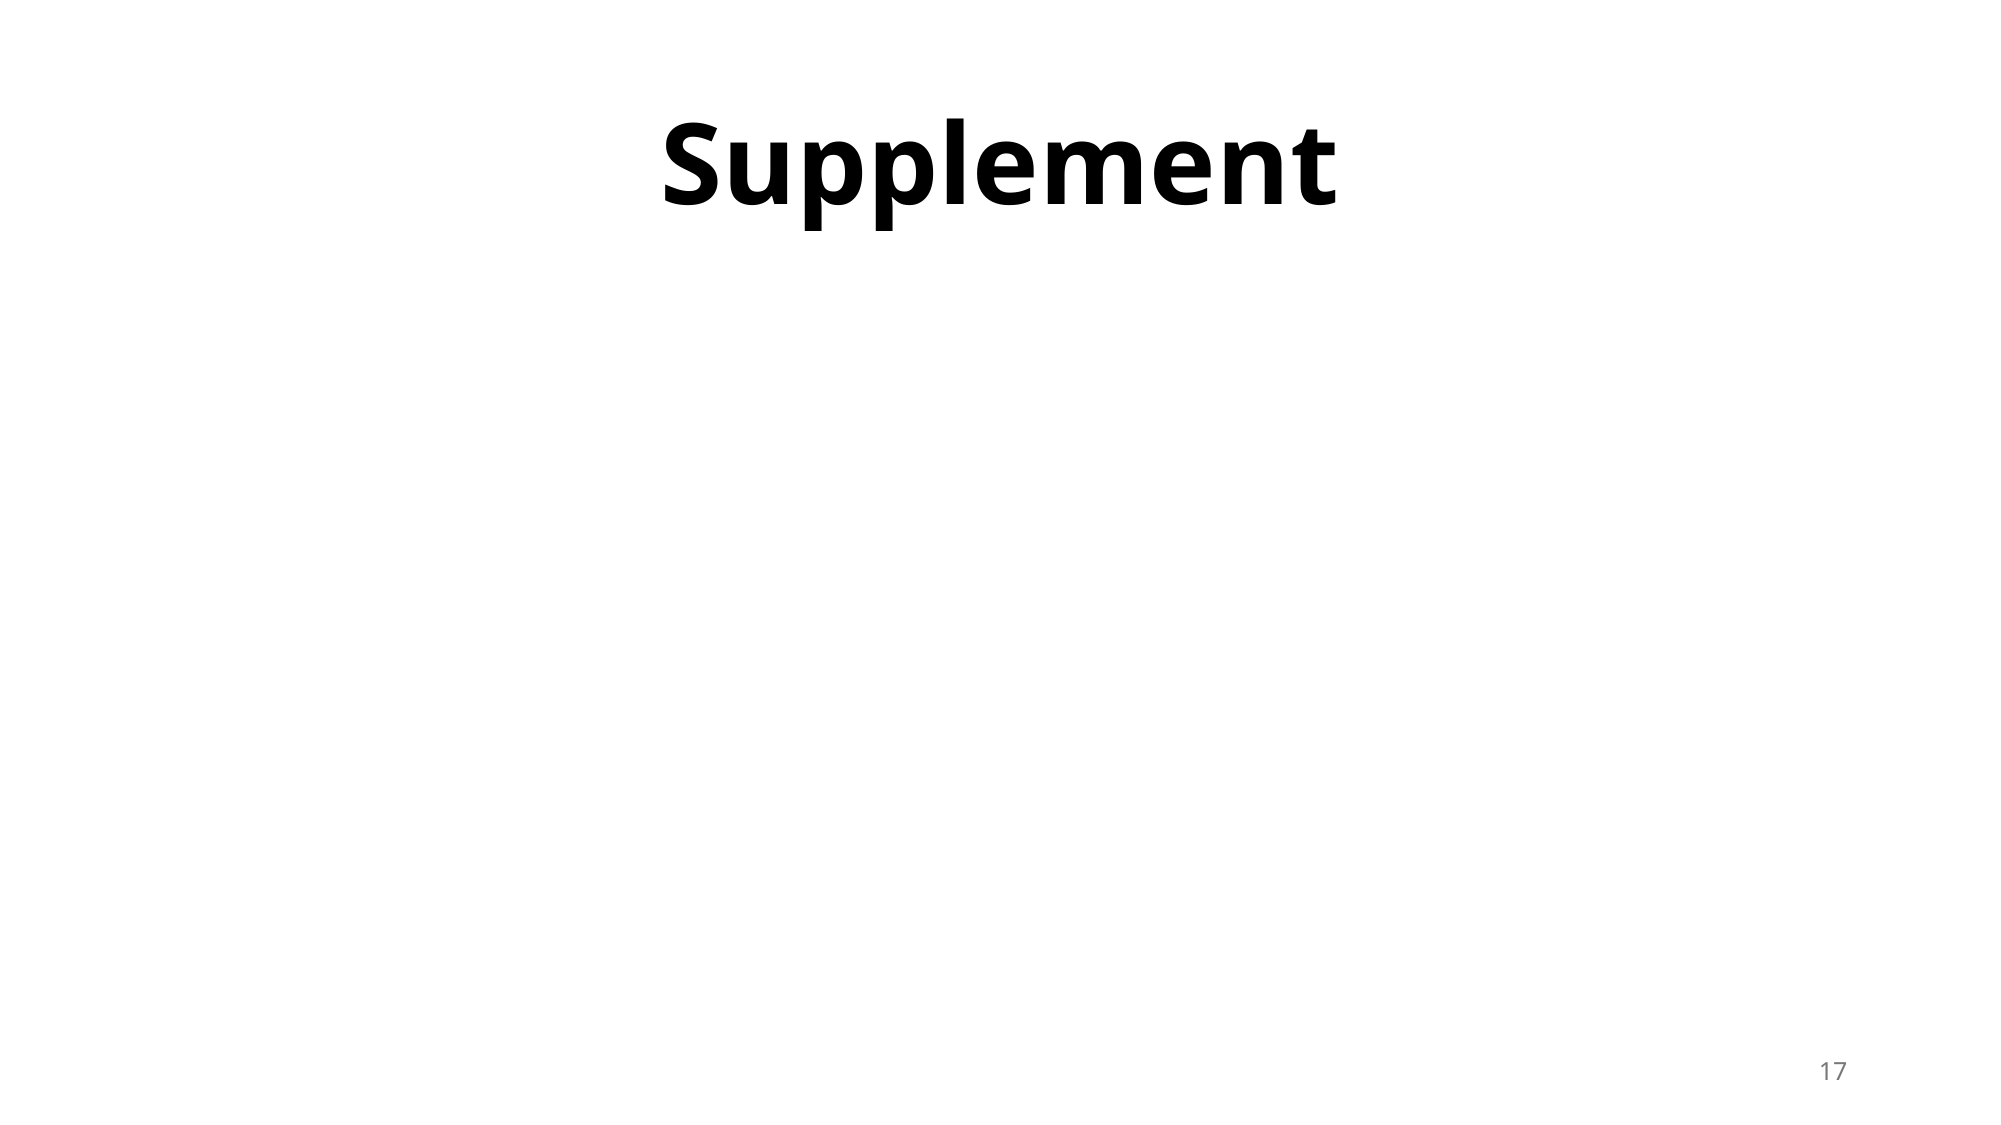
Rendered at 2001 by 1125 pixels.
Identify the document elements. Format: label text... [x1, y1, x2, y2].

title Supplement [137, 59, 1863, 278]
slide_number 17 [1412, 1042, 1863, 1103]
